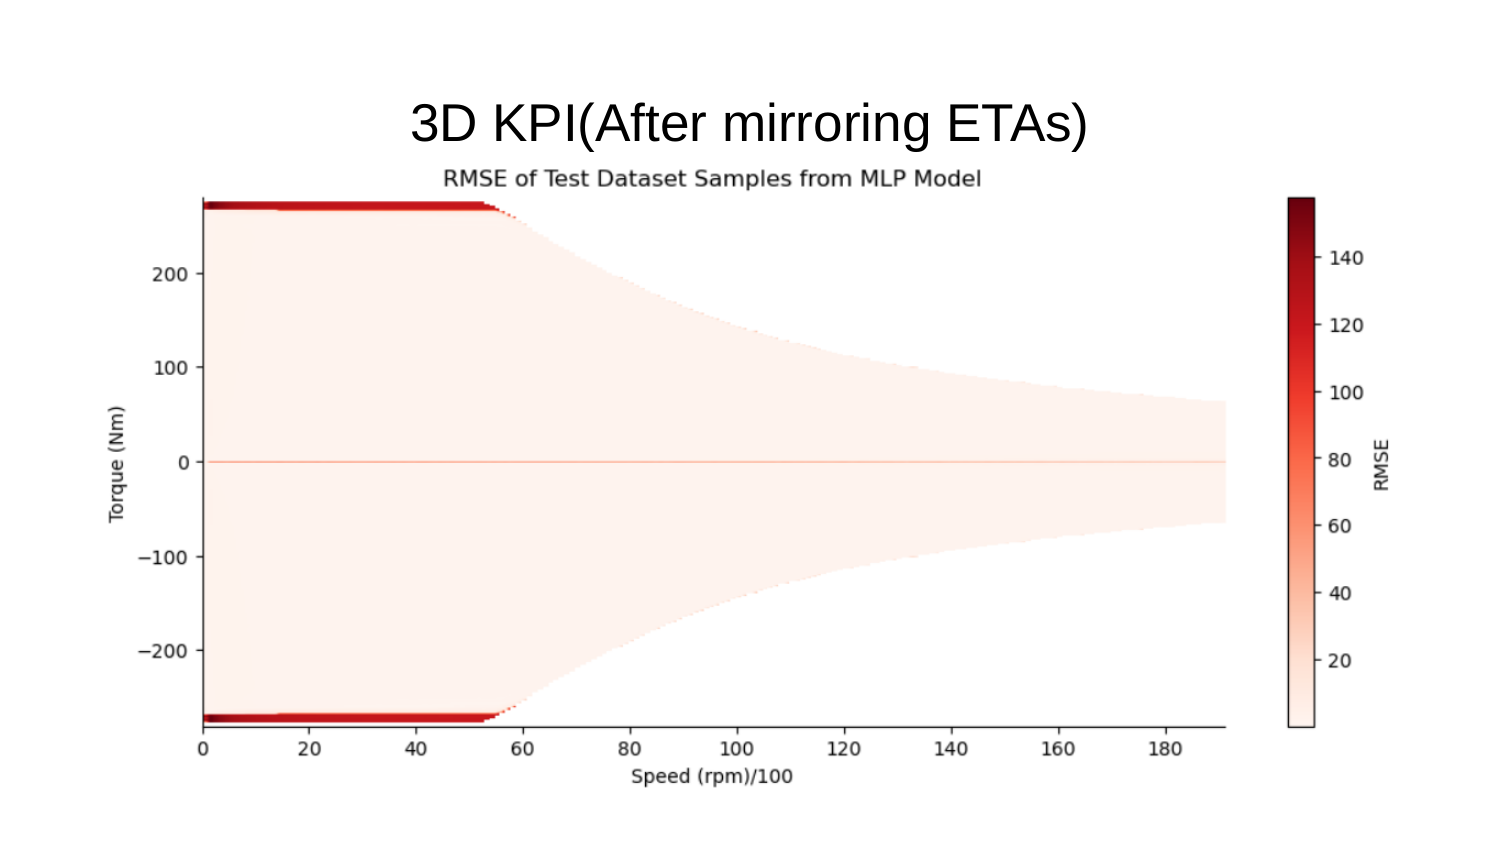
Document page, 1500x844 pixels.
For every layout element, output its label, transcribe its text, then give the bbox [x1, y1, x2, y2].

title 3D KPI(After mirroring ETAs) [51, 72, 1449, 167]
picture [101, 166, 1399, 794]
